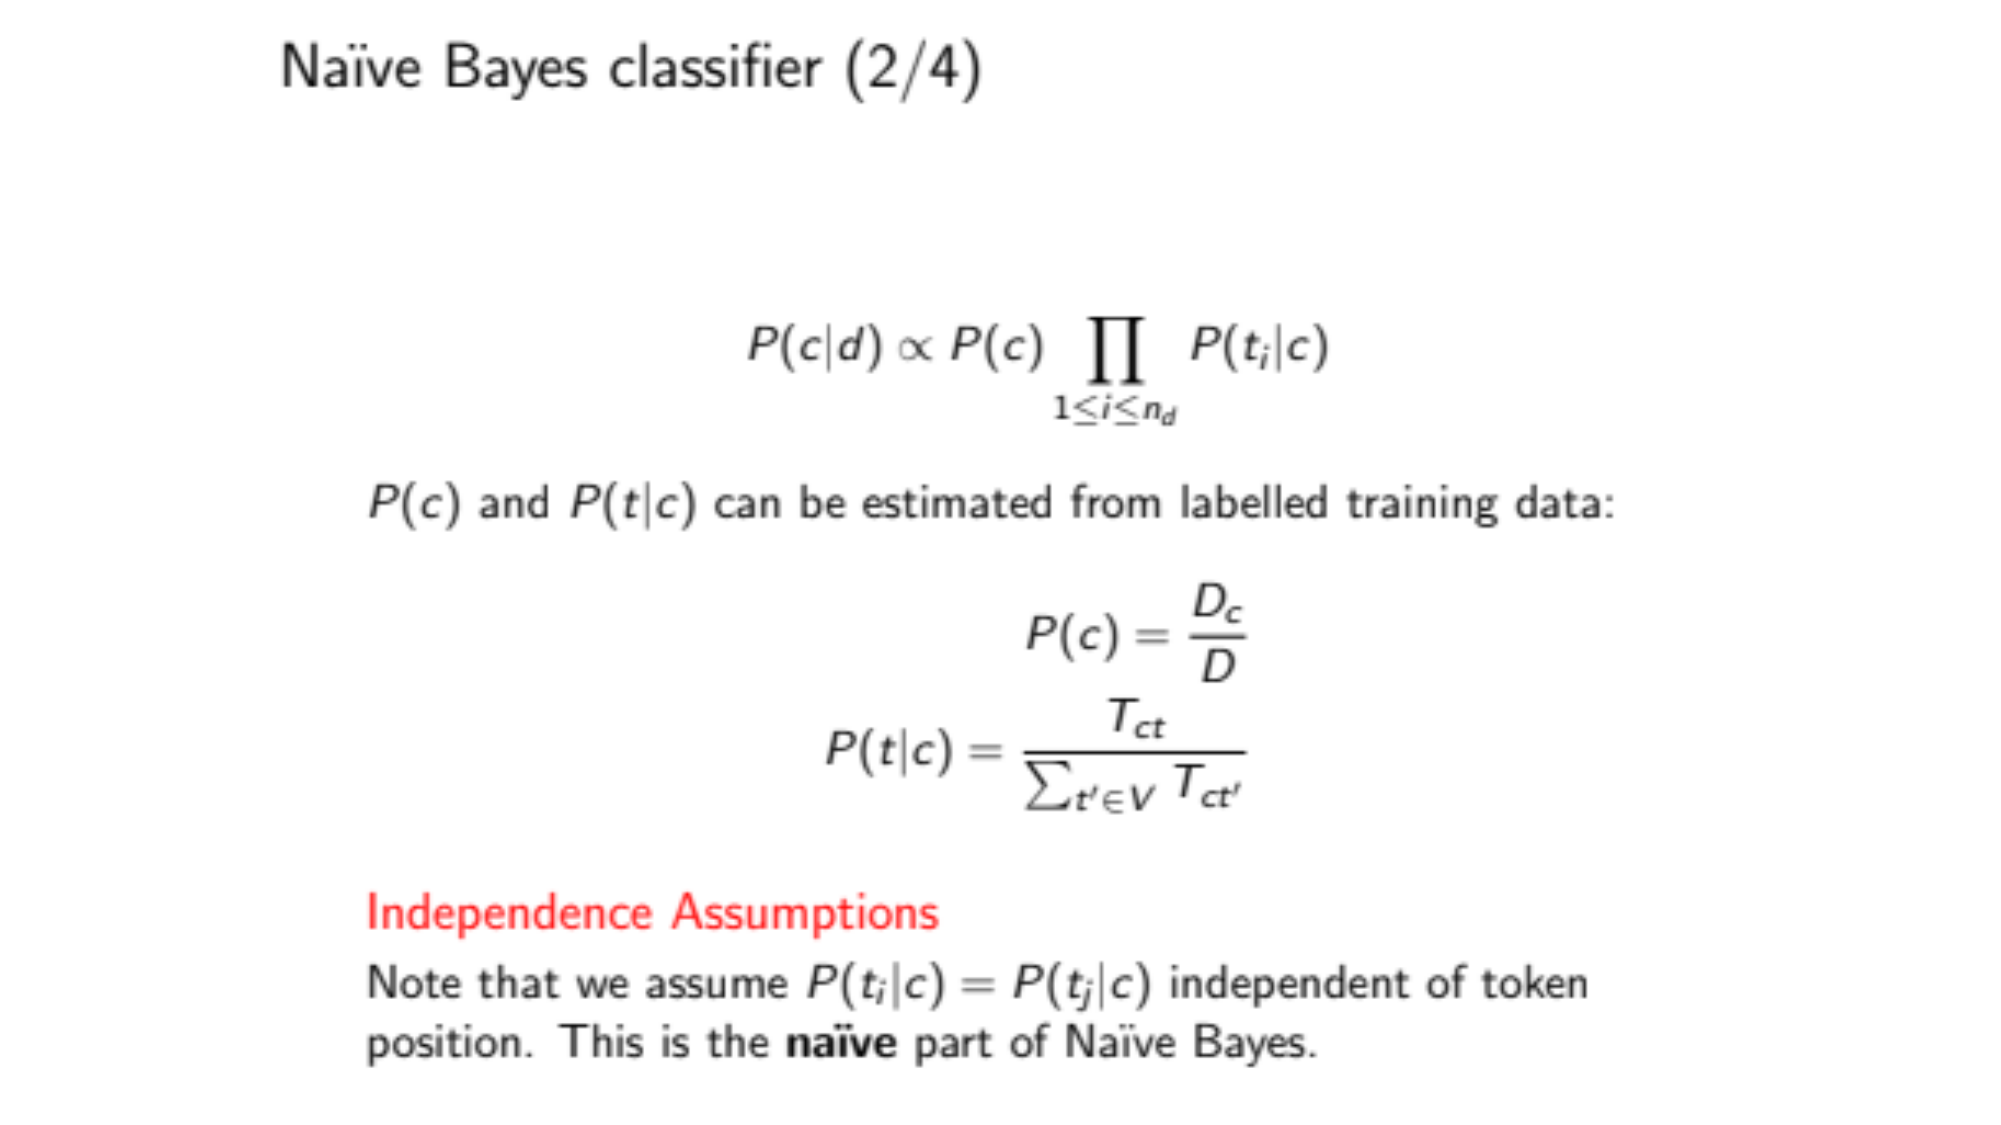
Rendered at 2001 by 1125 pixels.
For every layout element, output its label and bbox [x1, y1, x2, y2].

list [243, 0, 1827, 1125]
